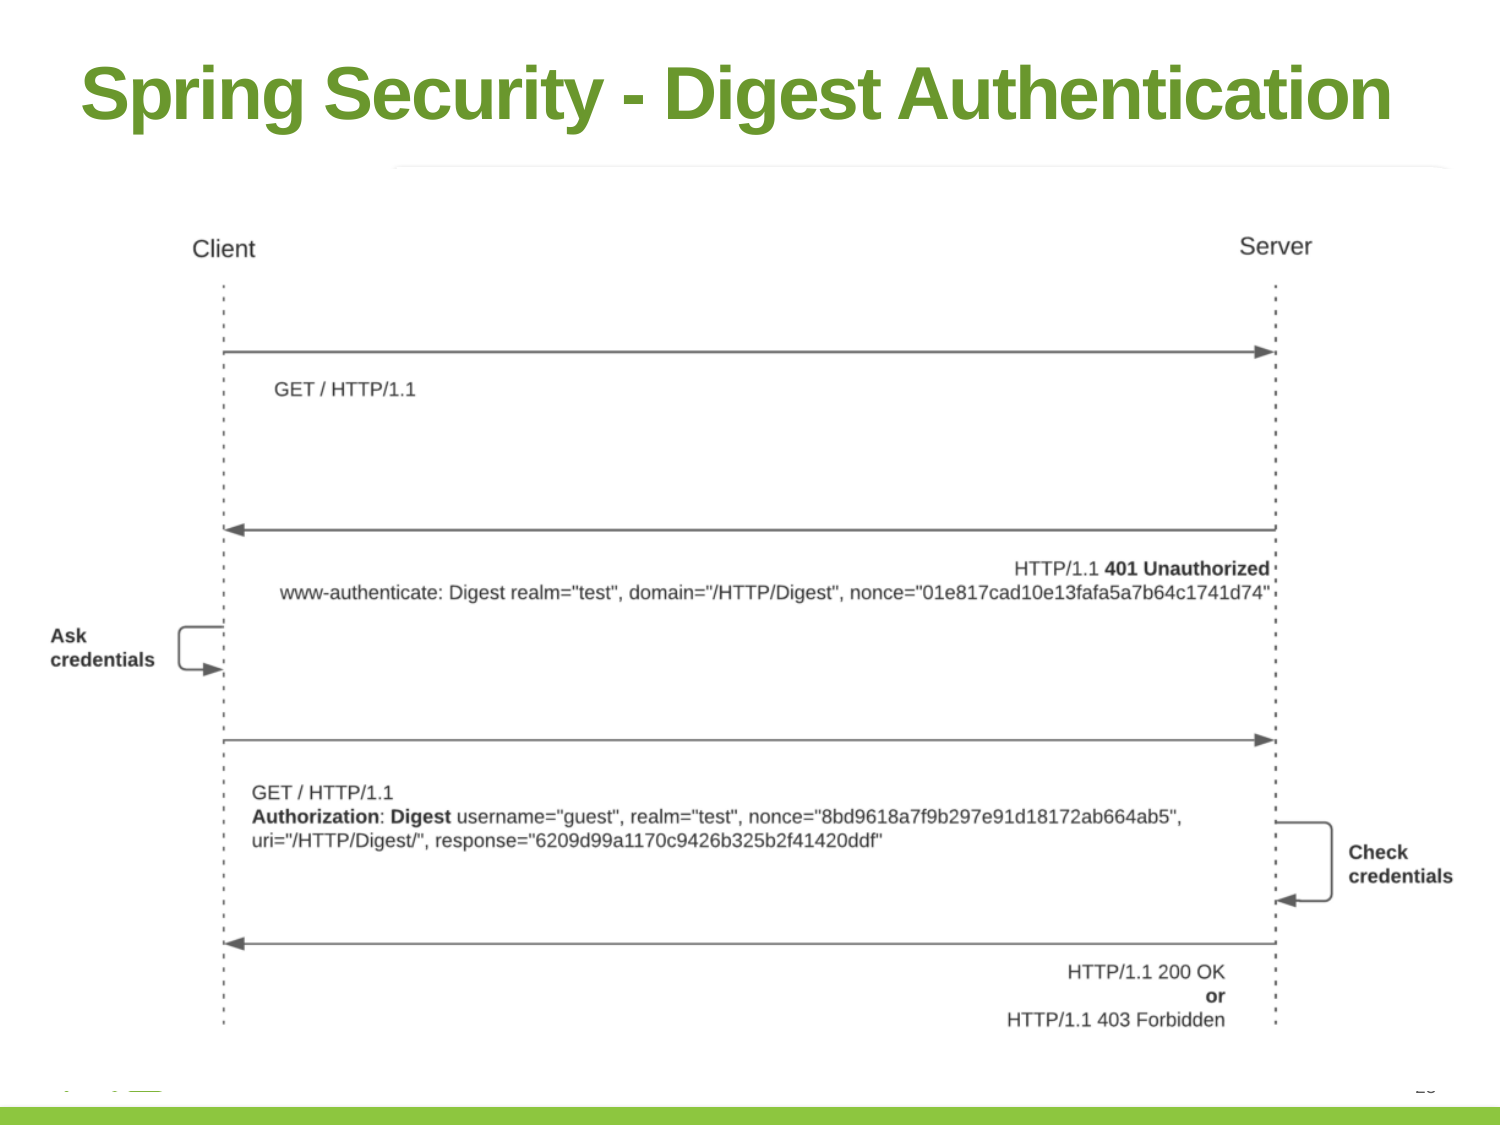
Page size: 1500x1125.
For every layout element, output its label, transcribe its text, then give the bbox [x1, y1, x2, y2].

slide_number 23 [1359, 1097, 1437, 1101]
picture [0, 169, 1500, 1092]
text_box Spring Security - Digest Authentication [0, 37, 1475, 142]
